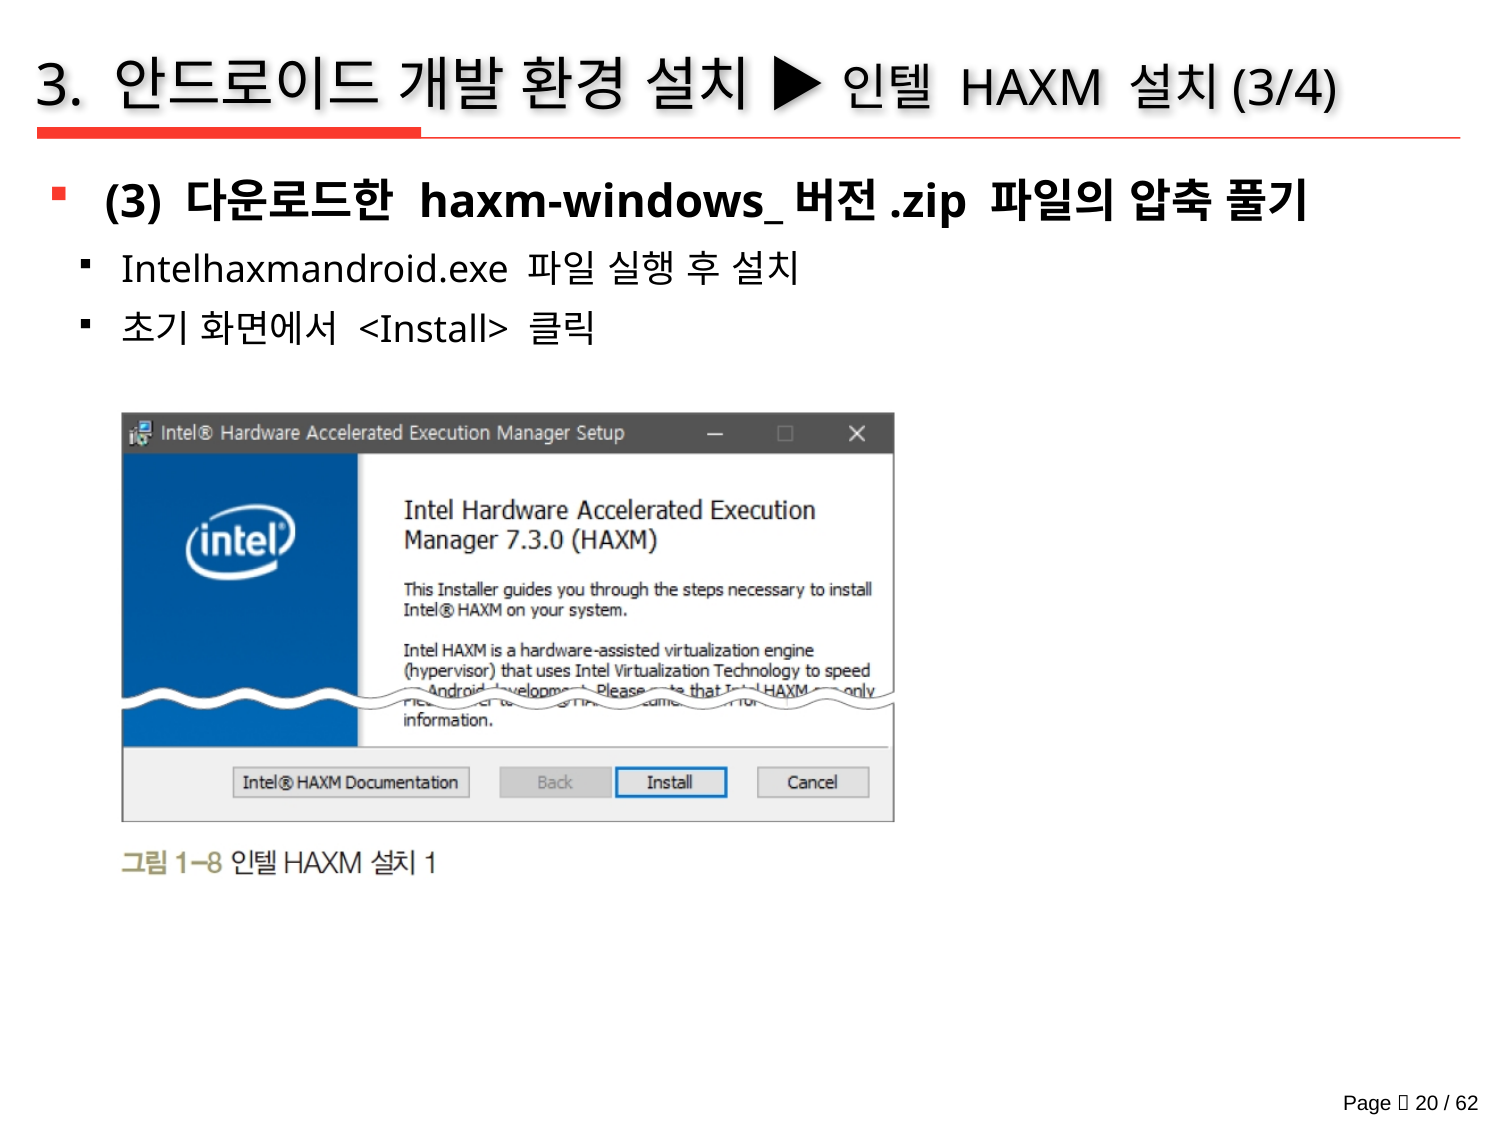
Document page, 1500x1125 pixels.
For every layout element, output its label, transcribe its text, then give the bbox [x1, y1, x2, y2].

picture [117, 408, 898, 881]
title 3. 안드로이드 개발 환경 설치 ▶ 인텔 HAXM 설치(3/4) [35, 47, 1434, 142]
list (3) 다운로드한 haxm-windows_버전.zip 파일의 압축 풀기 Intelhaxmandroid.exe 파일 실행 후 설치 초기 화면에서 <Install> 클릭 [48, 171, 1448, 880]
